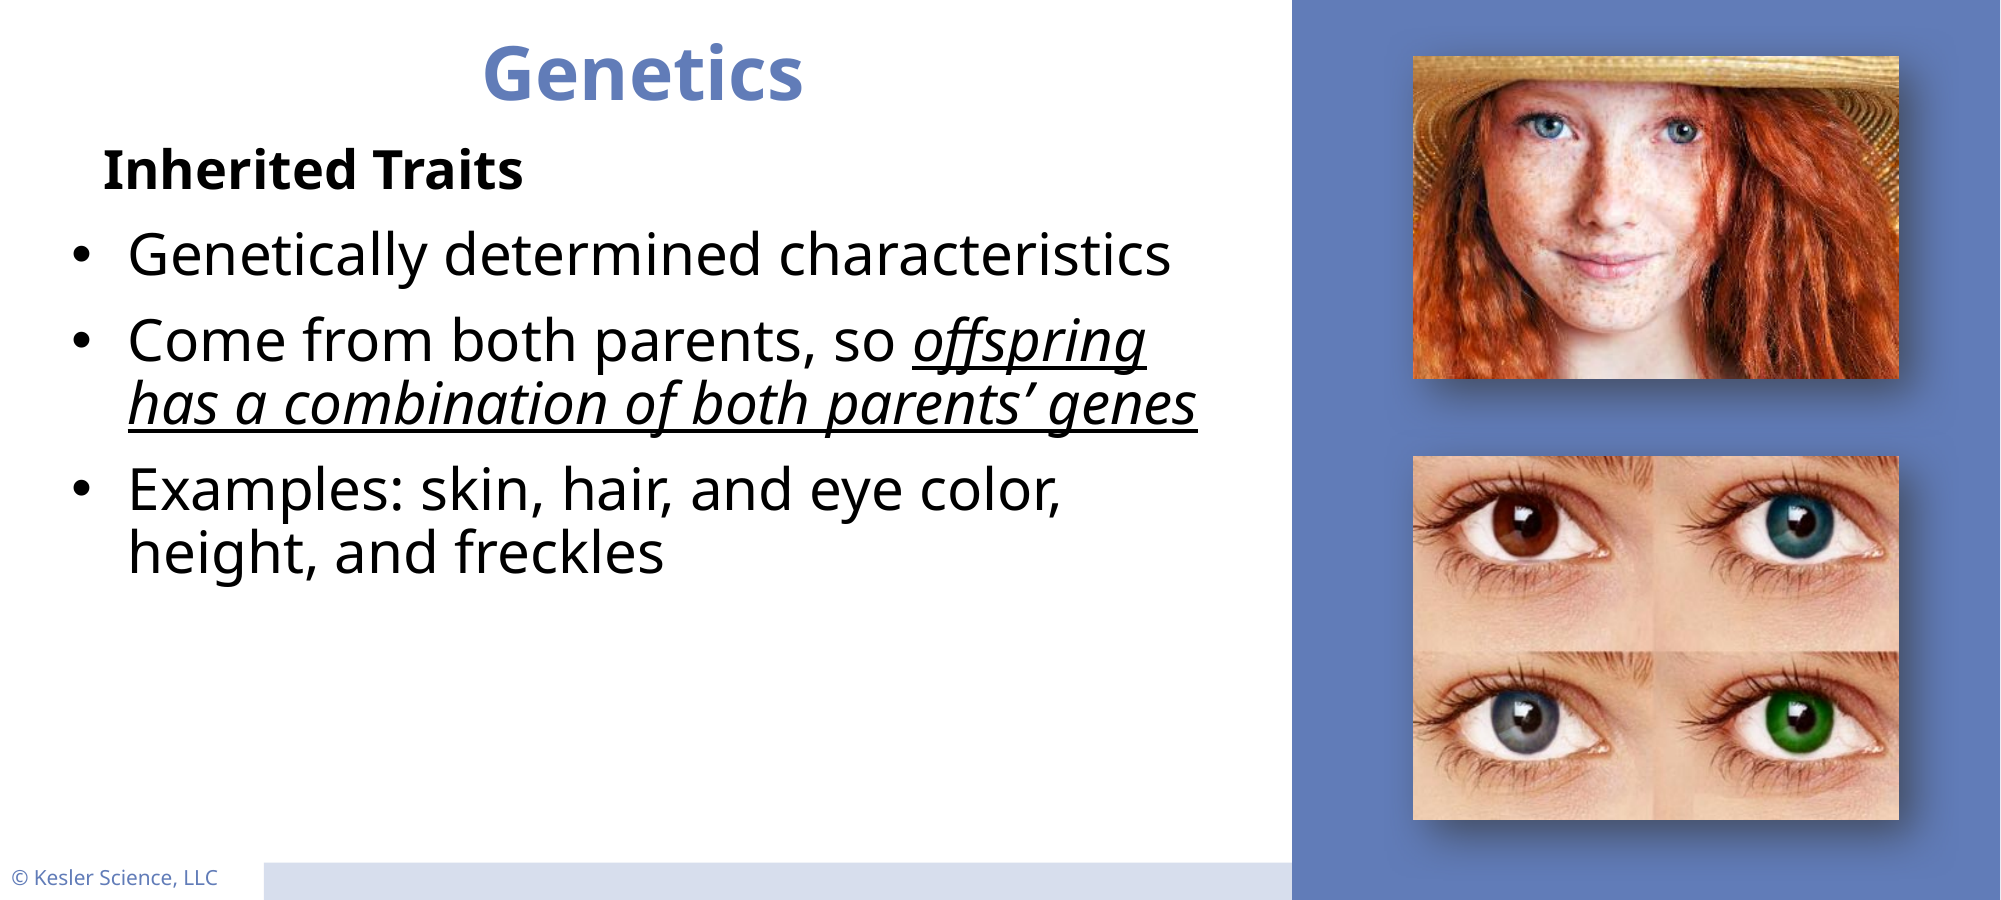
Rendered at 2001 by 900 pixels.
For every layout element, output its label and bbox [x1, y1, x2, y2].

picture [1413, 456, 1899, 820]
picture [1413, 56, 1899, 379]
